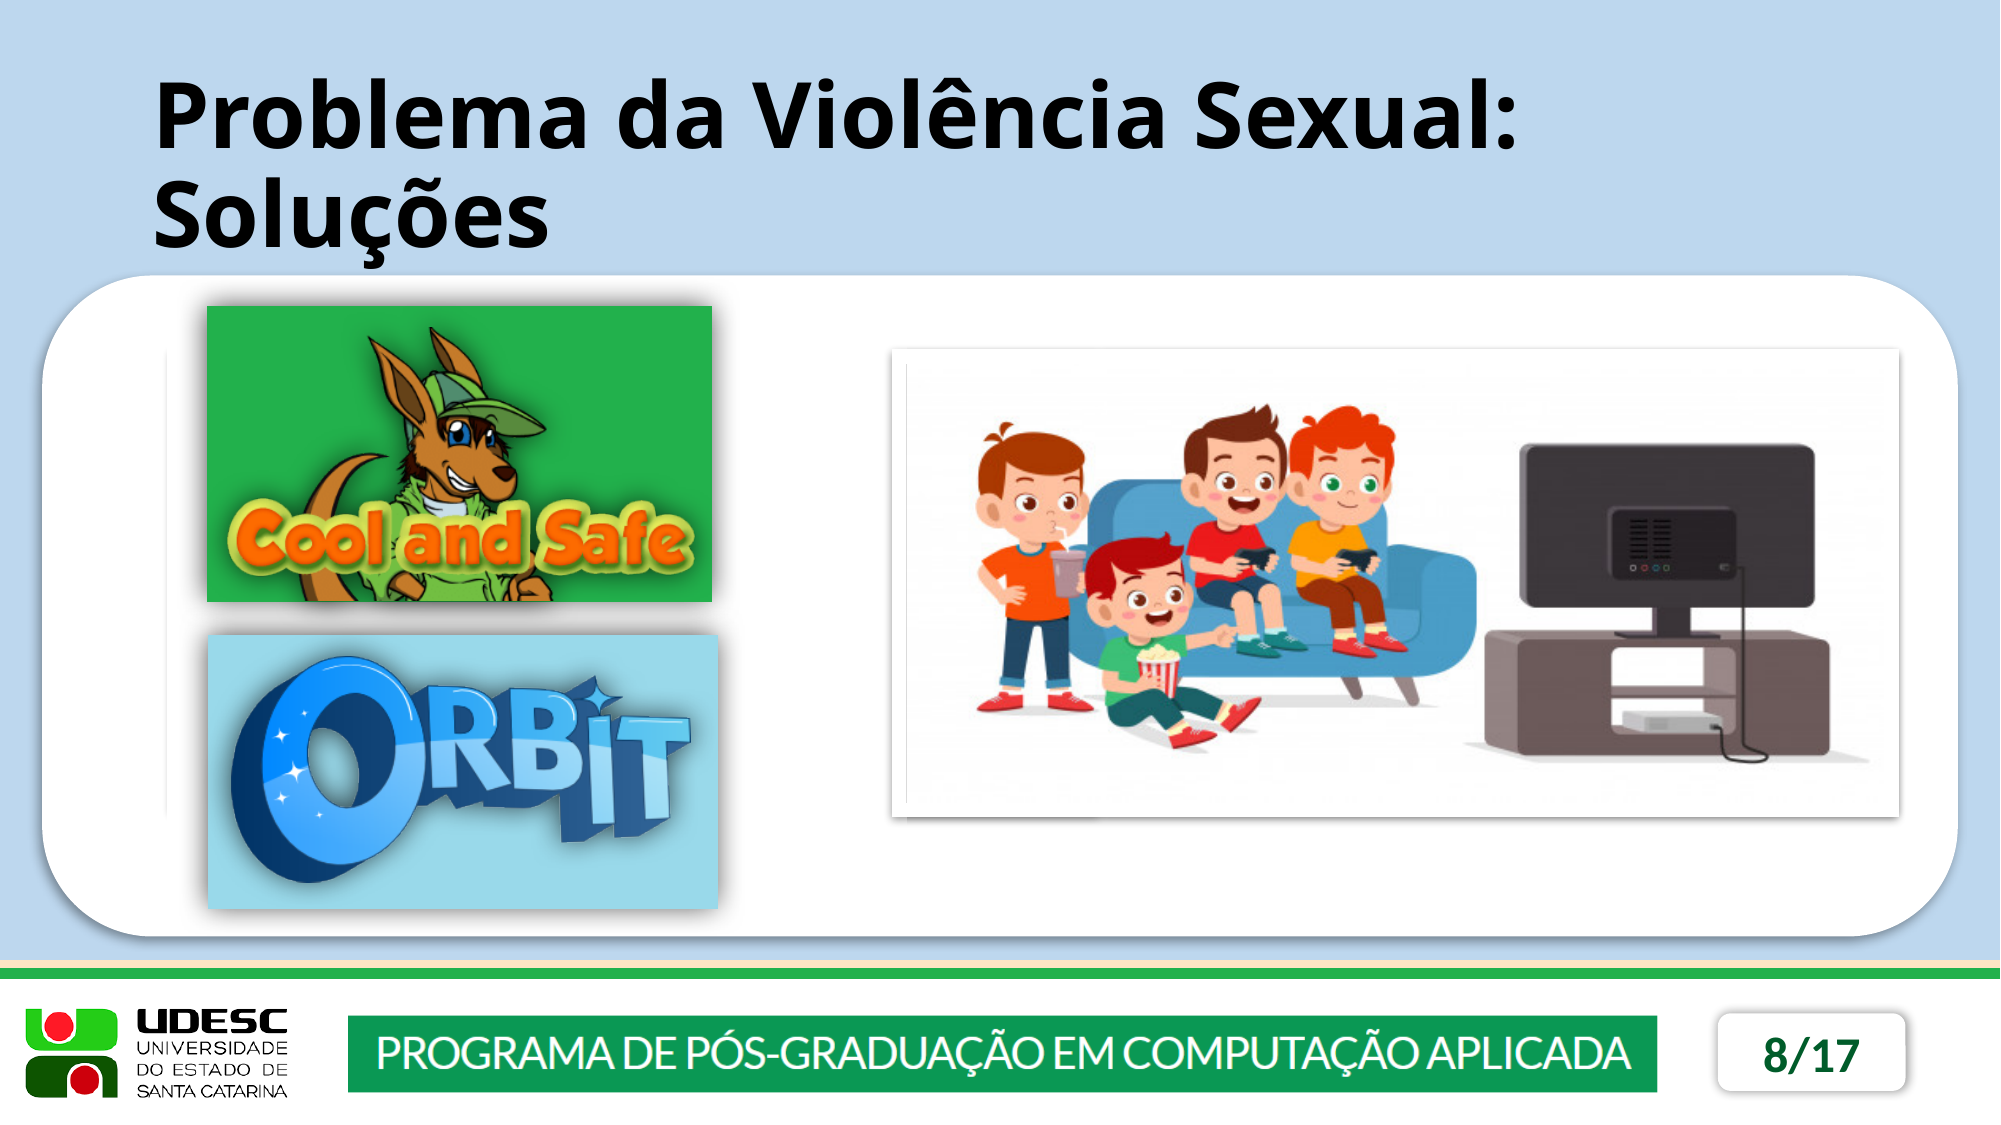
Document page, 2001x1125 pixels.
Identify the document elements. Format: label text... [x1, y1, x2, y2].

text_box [208, 634, 718, 909]
picture [0, 960, 2000, 1125]
picture [42, 275, 1958, 937]
title Problema da Violência Sexual: Soluções [137, 59, 1863, 275]
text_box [207, 306, 712, 602]
